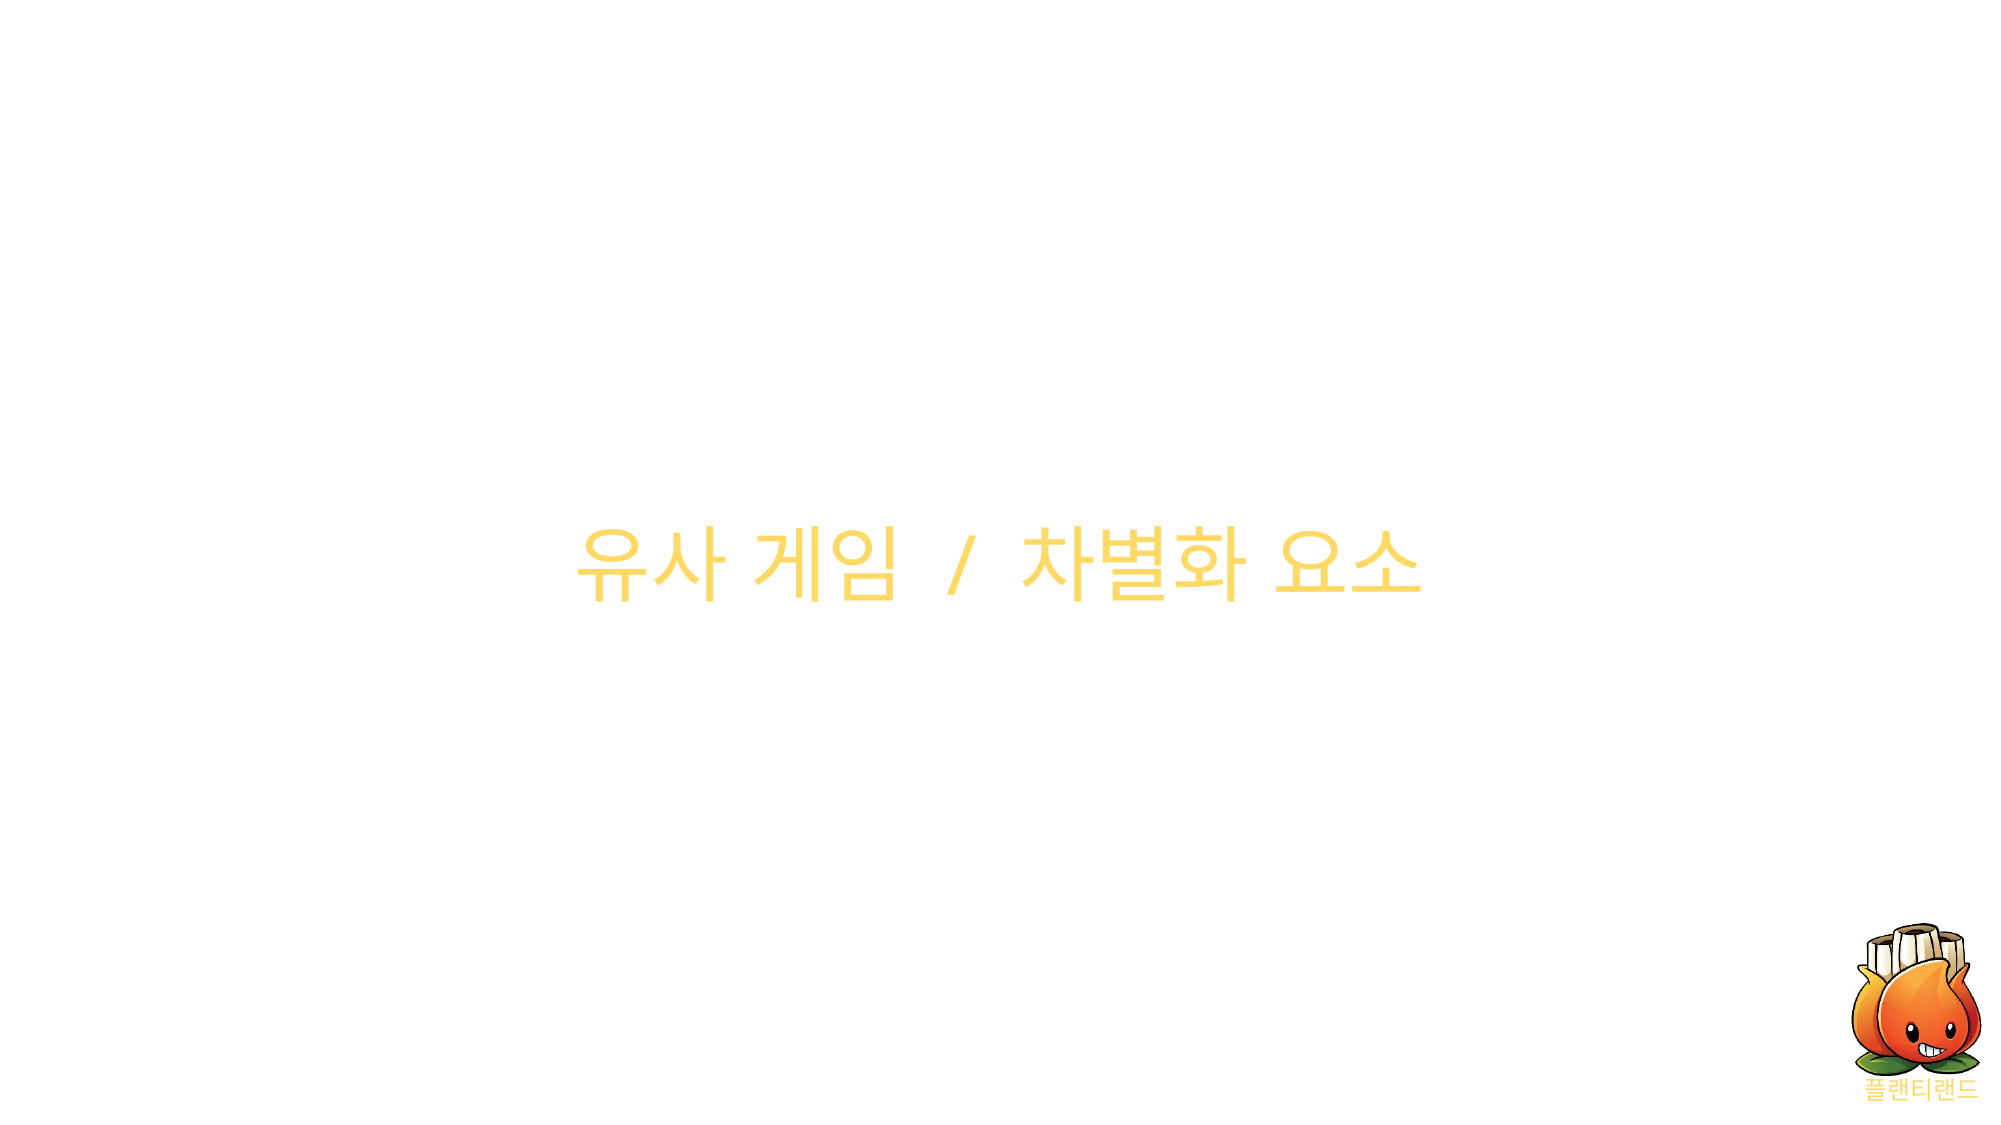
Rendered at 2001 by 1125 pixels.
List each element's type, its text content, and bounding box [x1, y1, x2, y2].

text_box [1796, 923, 2000, 1125]
text_box 유사 게임 / 차별화 요소 [549, 383, 1451, 742]
